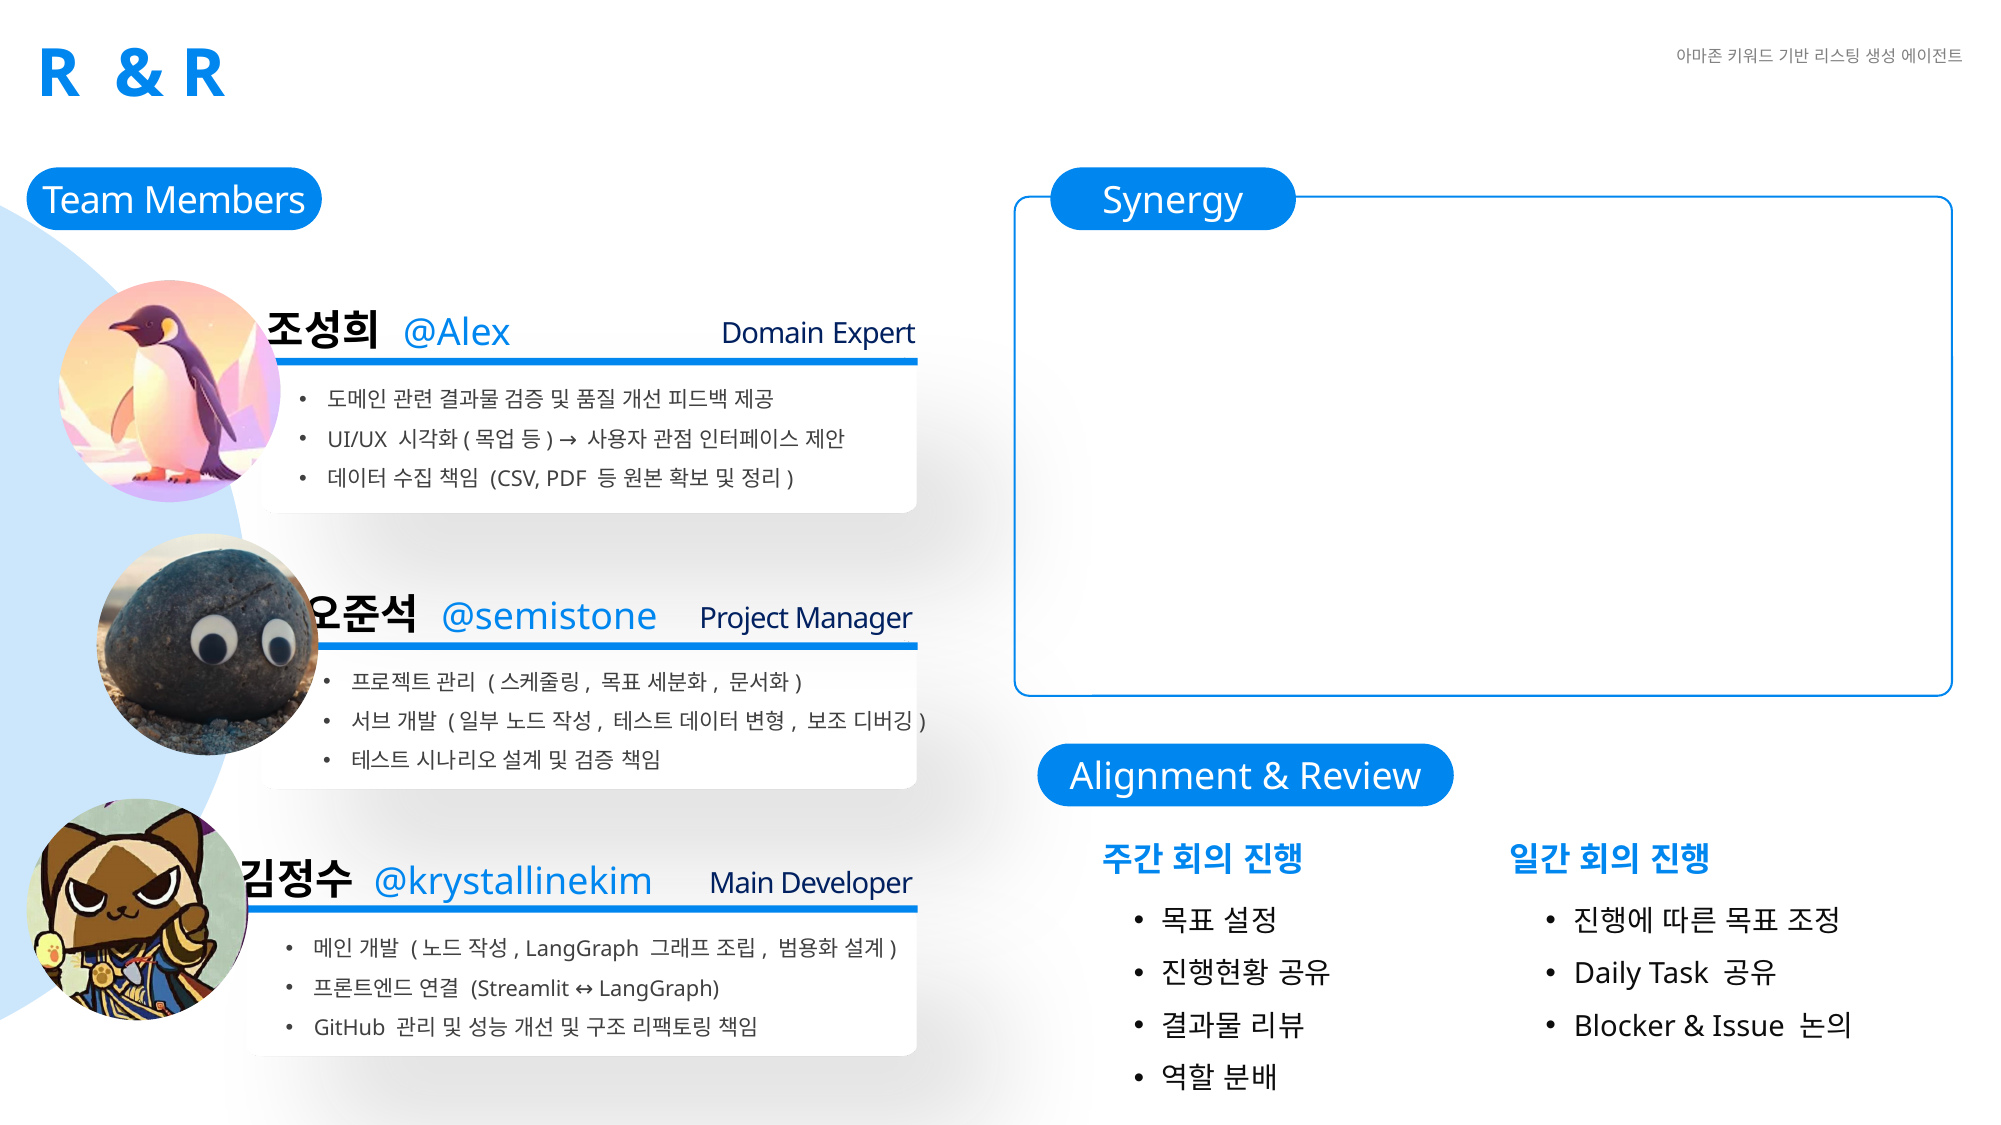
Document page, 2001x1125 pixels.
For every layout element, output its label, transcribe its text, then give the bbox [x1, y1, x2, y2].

text_box R & R [21, 22, 241, 118]
text_box 아마존 키워드 기반 리스팅 생성 에이전트 [1661, 38, 1979, 73]
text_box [0, 154, 1972, 1071]
